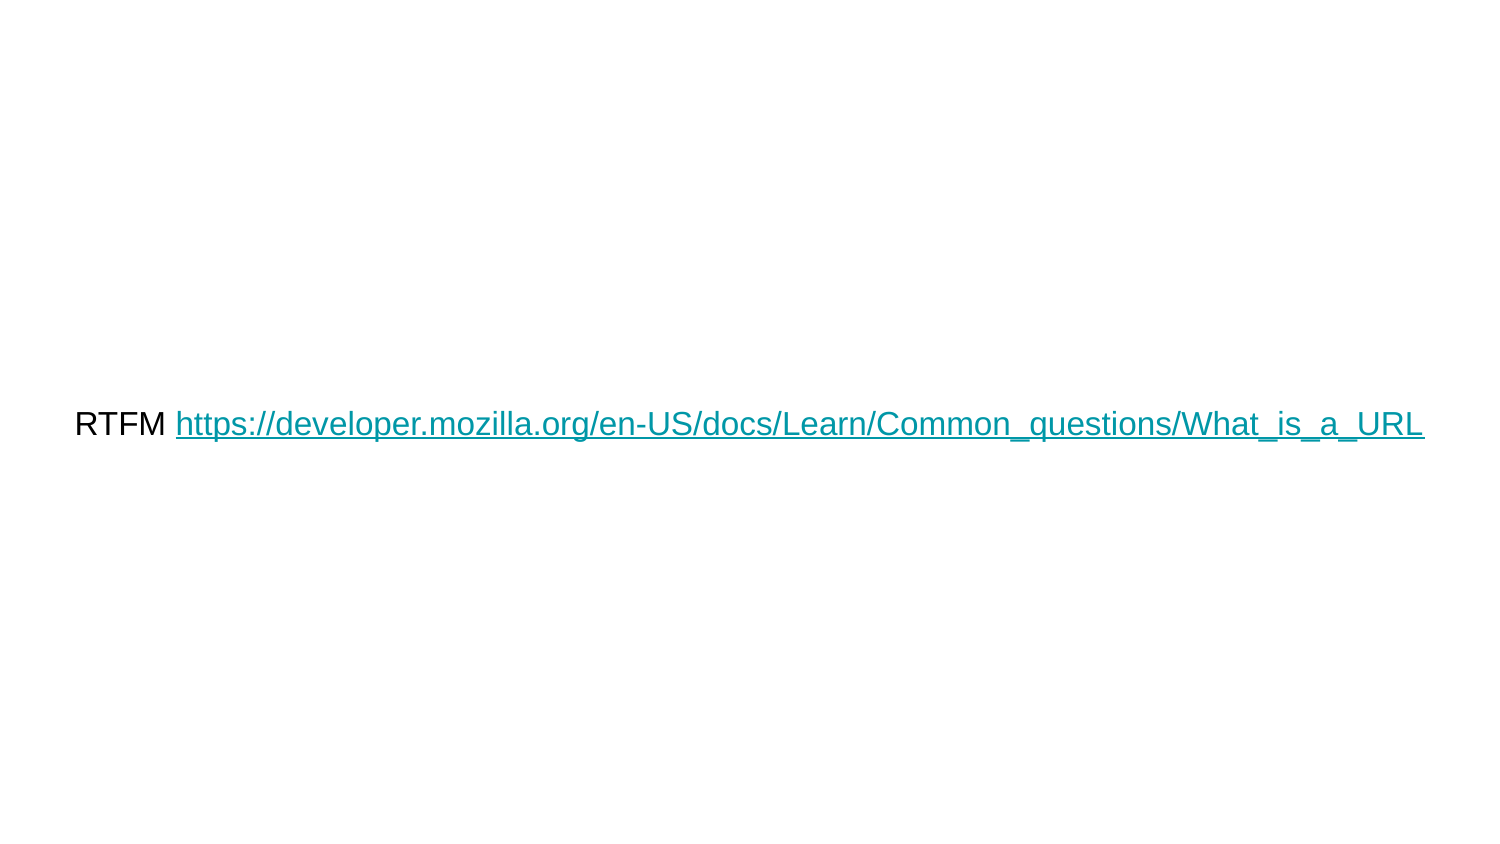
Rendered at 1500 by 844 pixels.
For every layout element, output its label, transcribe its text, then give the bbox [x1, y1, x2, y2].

title RTFM https://developer.mozilla.org/en-US/docs/Learn/Common_questions/What_is_a_URL [51, 352, 1449, 491]
